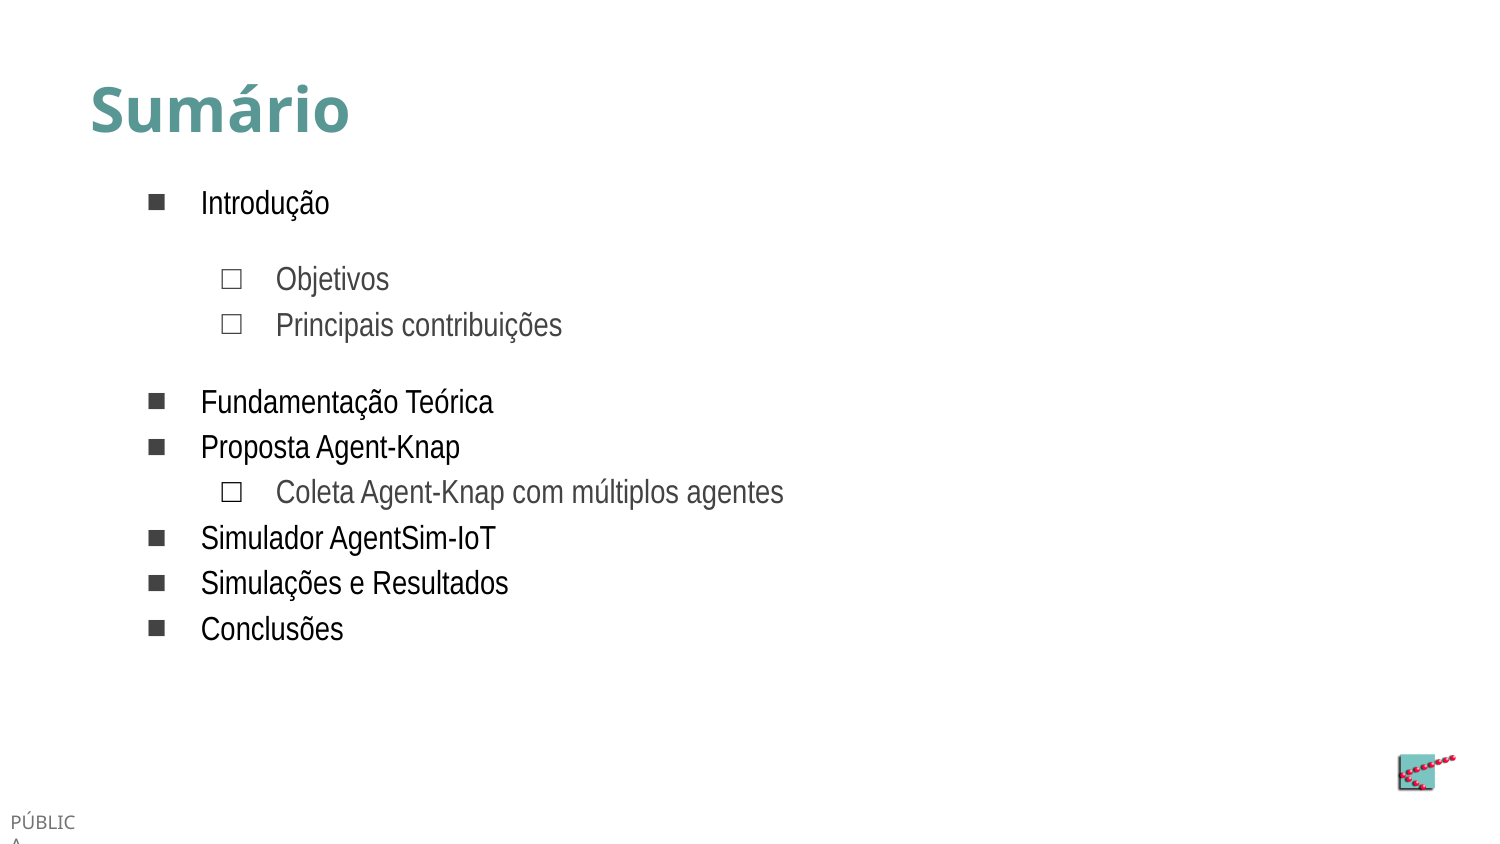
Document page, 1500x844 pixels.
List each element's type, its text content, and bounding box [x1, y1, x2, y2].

picture [1397, 753, 1456, 792]
list Introdução Objetivos Principais contribuições Fundamentação Teórica Proposta Agent-Knap Coleta Agent-Knap com múltiplos agentes Simulador AgentSim-IoT Simulações e Resultados Conclusões [110, 160, 1272, 708]
title Sumário [75, 21, 1474, 193]
